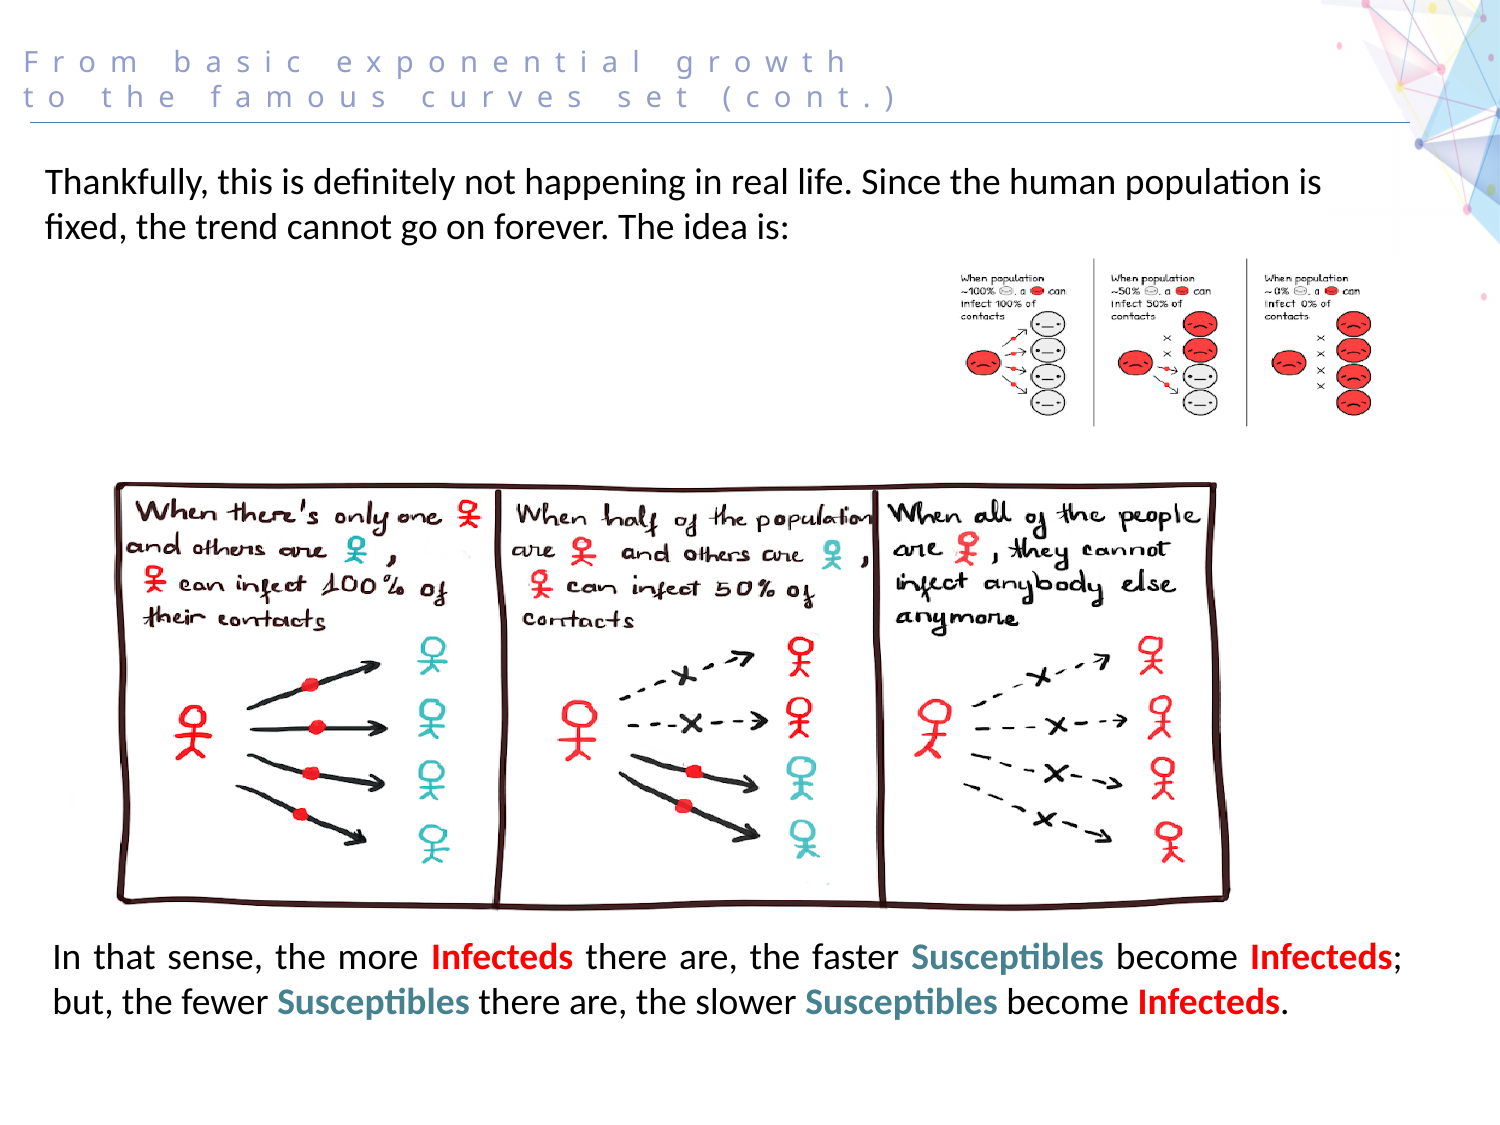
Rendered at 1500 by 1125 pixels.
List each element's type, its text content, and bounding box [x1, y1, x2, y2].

text_box In that sense, the more Infecteds there are, the faster Susceptibles become Infecteds; but, the fewer Susceptibles there are, the slower Susceptibles become Infecteds. [37, 924, 1418, 1030]
picture [29, 0, 1500, 926]
text_box From basic exponential growth to the famous curves set (cont.) [6, 34, 1188, 122]
text_box Thankfully, this is definitely not happening in real life. Since the human population is fixed, the trend cannot go on forever. The idea is: [29, 149, 1192, 255]
